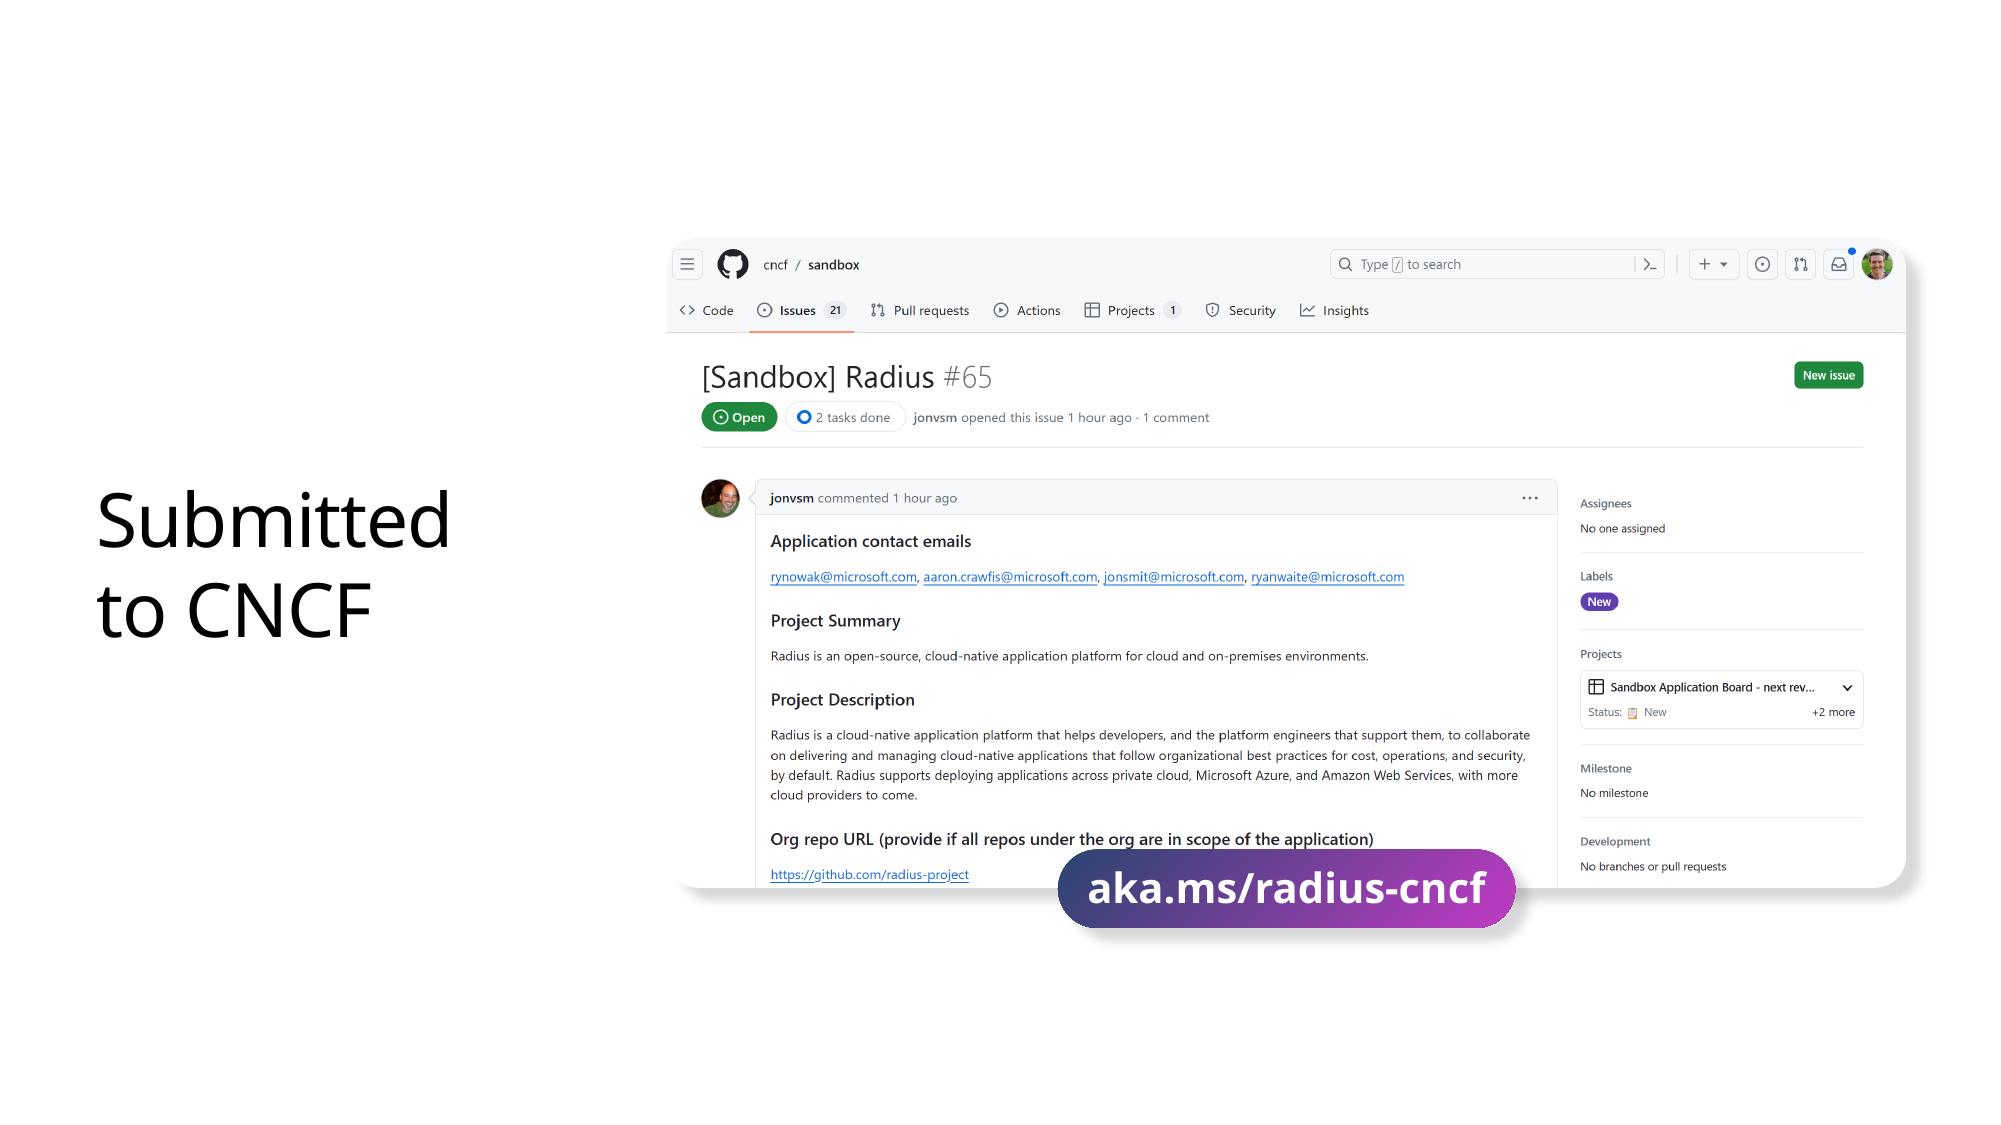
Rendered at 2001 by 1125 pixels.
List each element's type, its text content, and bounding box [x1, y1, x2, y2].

title Submitted to CNCF [96, 468, 666, 657]
text_box aka.ms/radius-cncf [1057, 889, 1516, 929]
picture [666, 236, 1907, 889]
